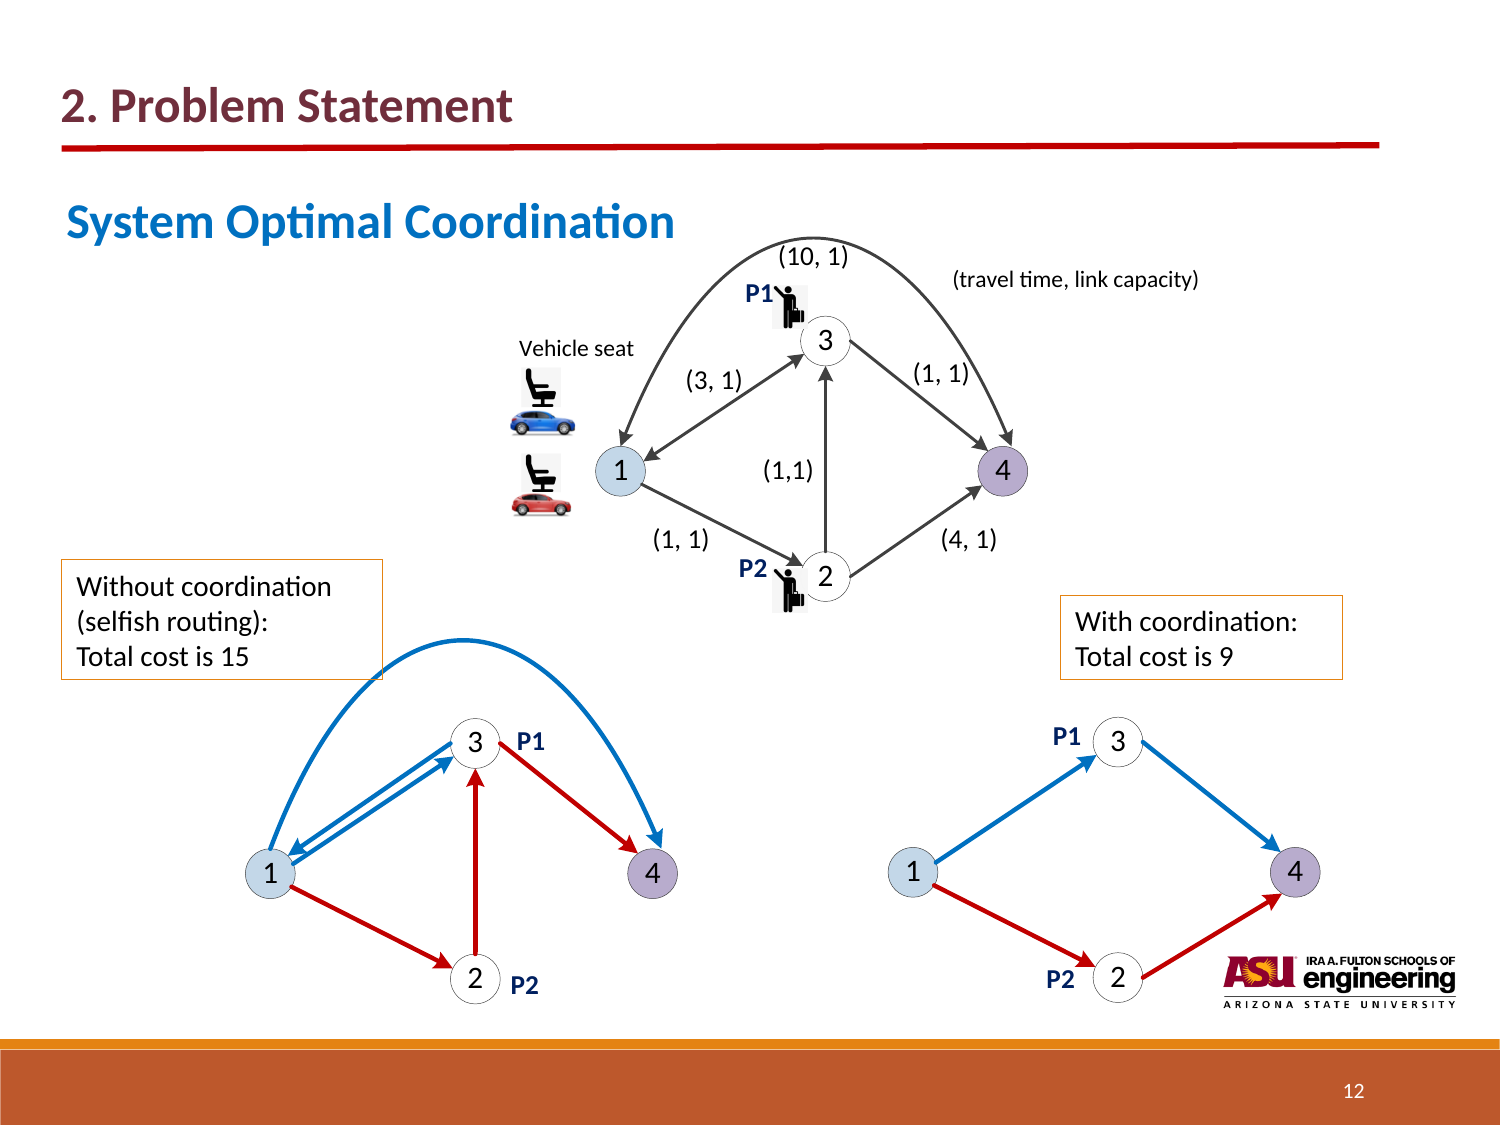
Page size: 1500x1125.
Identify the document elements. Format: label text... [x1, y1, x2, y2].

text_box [61, 144, 1380, 149]
text_box 2. Problem Statement [45, 64, 1343, 140]
picture [242, 233, 1461, 1015]
slide_number 12 [1218, 1059, 1380, 1120]
text_box System Optimal Coordination [51, 180, 713, 256]
text_box With coordination: Total cost is 9 [1332, 595, 1343, 680]
text_box Without coordination (selfish routing): Total cost is 15 [61, 559, 239, 680]
